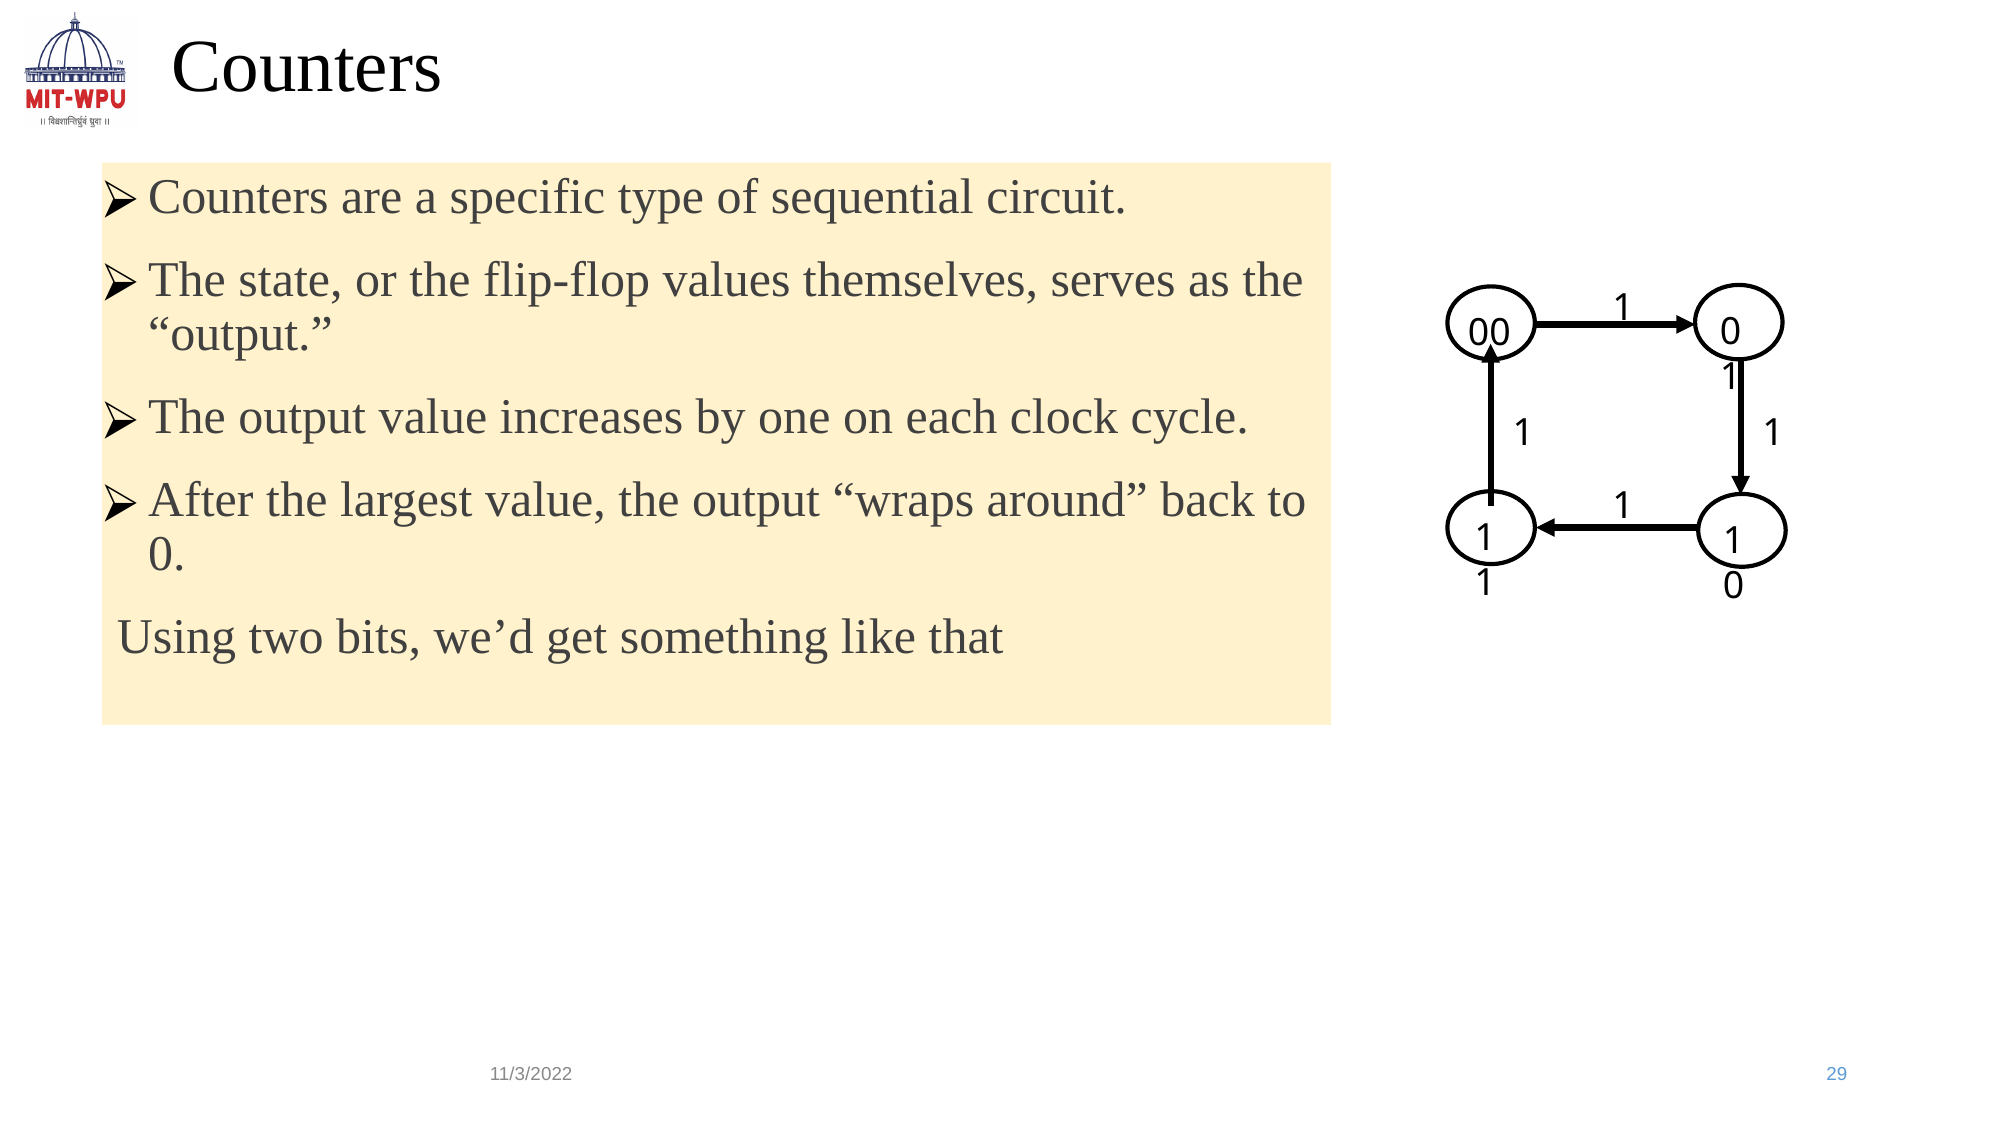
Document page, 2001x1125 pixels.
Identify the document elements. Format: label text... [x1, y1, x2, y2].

text_box Counters are a specific type of sequential circuit. The state, or the flip-flop values themselves, serves as the “output.” The output value increases by one on each clock cycle. After the largest value, the output “wraps around” back to 0. Using two bits, we’d get something like that [102, 162, 1332, 725]
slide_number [137, 1042, 588, 1103]
picture [24, 12, 138, 128]
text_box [1447, 275, 1795, 568]
slide_number ‹#› [1412, 1042, 1863, 1103]
title Counters [142, 19, 1448, 128]
